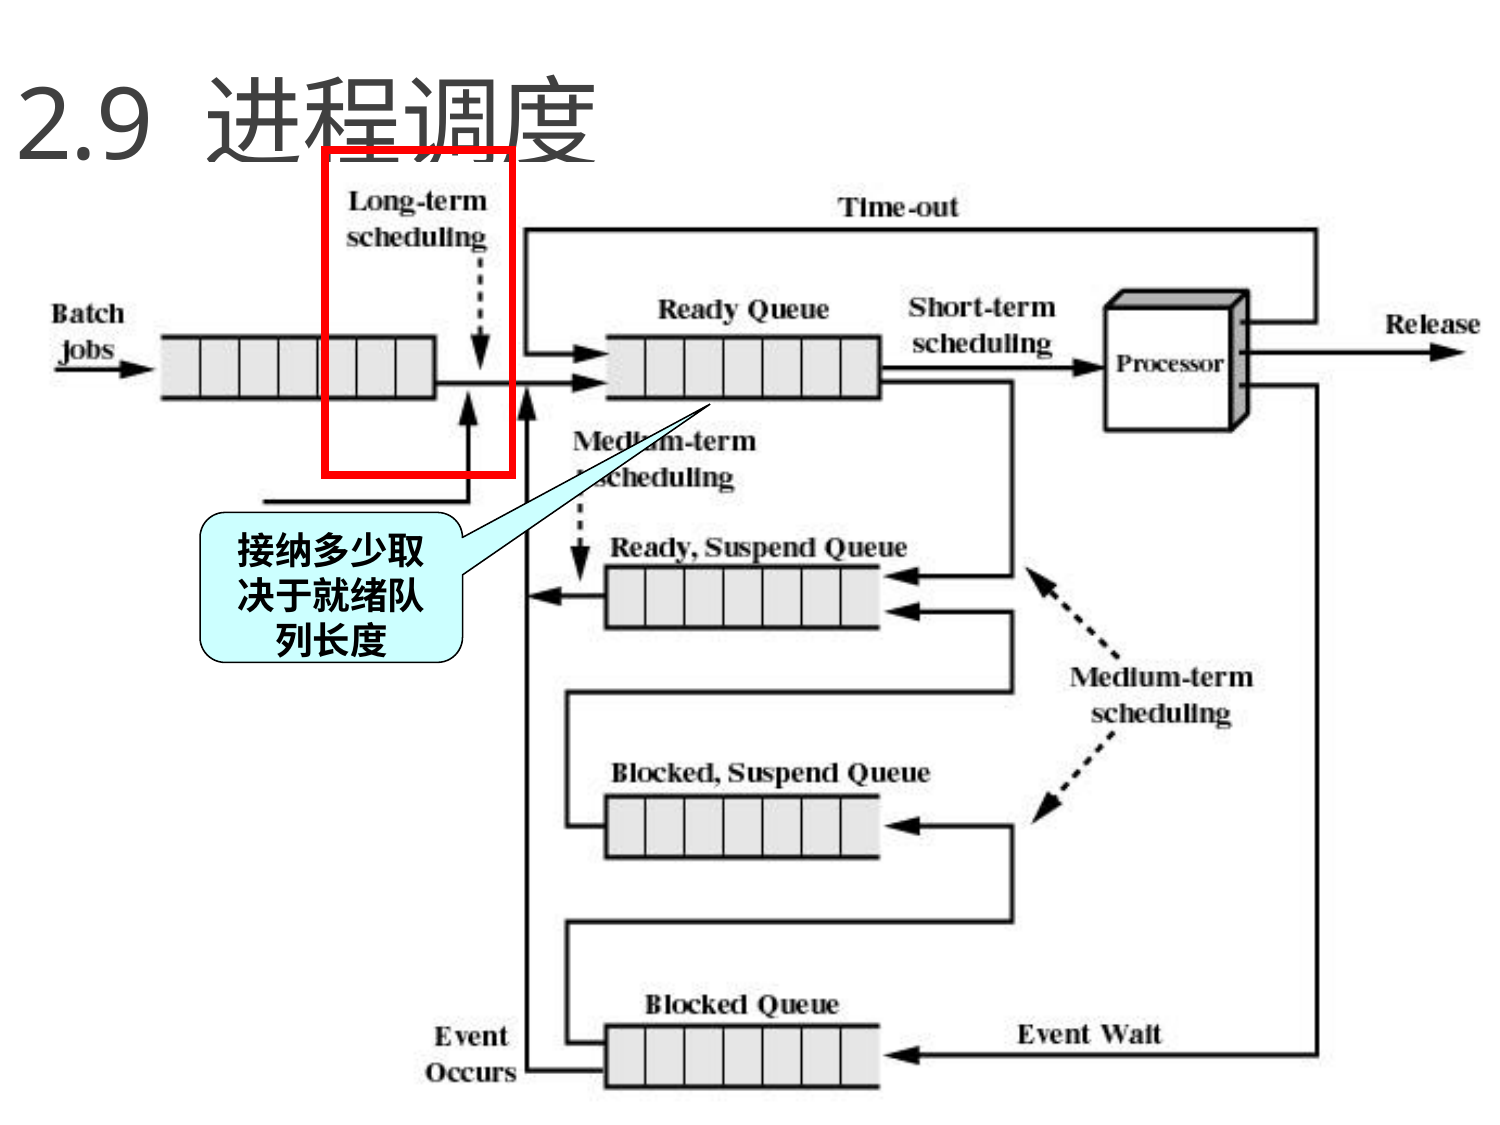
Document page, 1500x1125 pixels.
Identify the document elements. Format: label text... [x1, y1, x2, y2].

picture [0, 161, 1500, 1125]
title 2.9 进程调度 [0, 0, 1500, 161]
text_box [324, 149, 513, 160]
